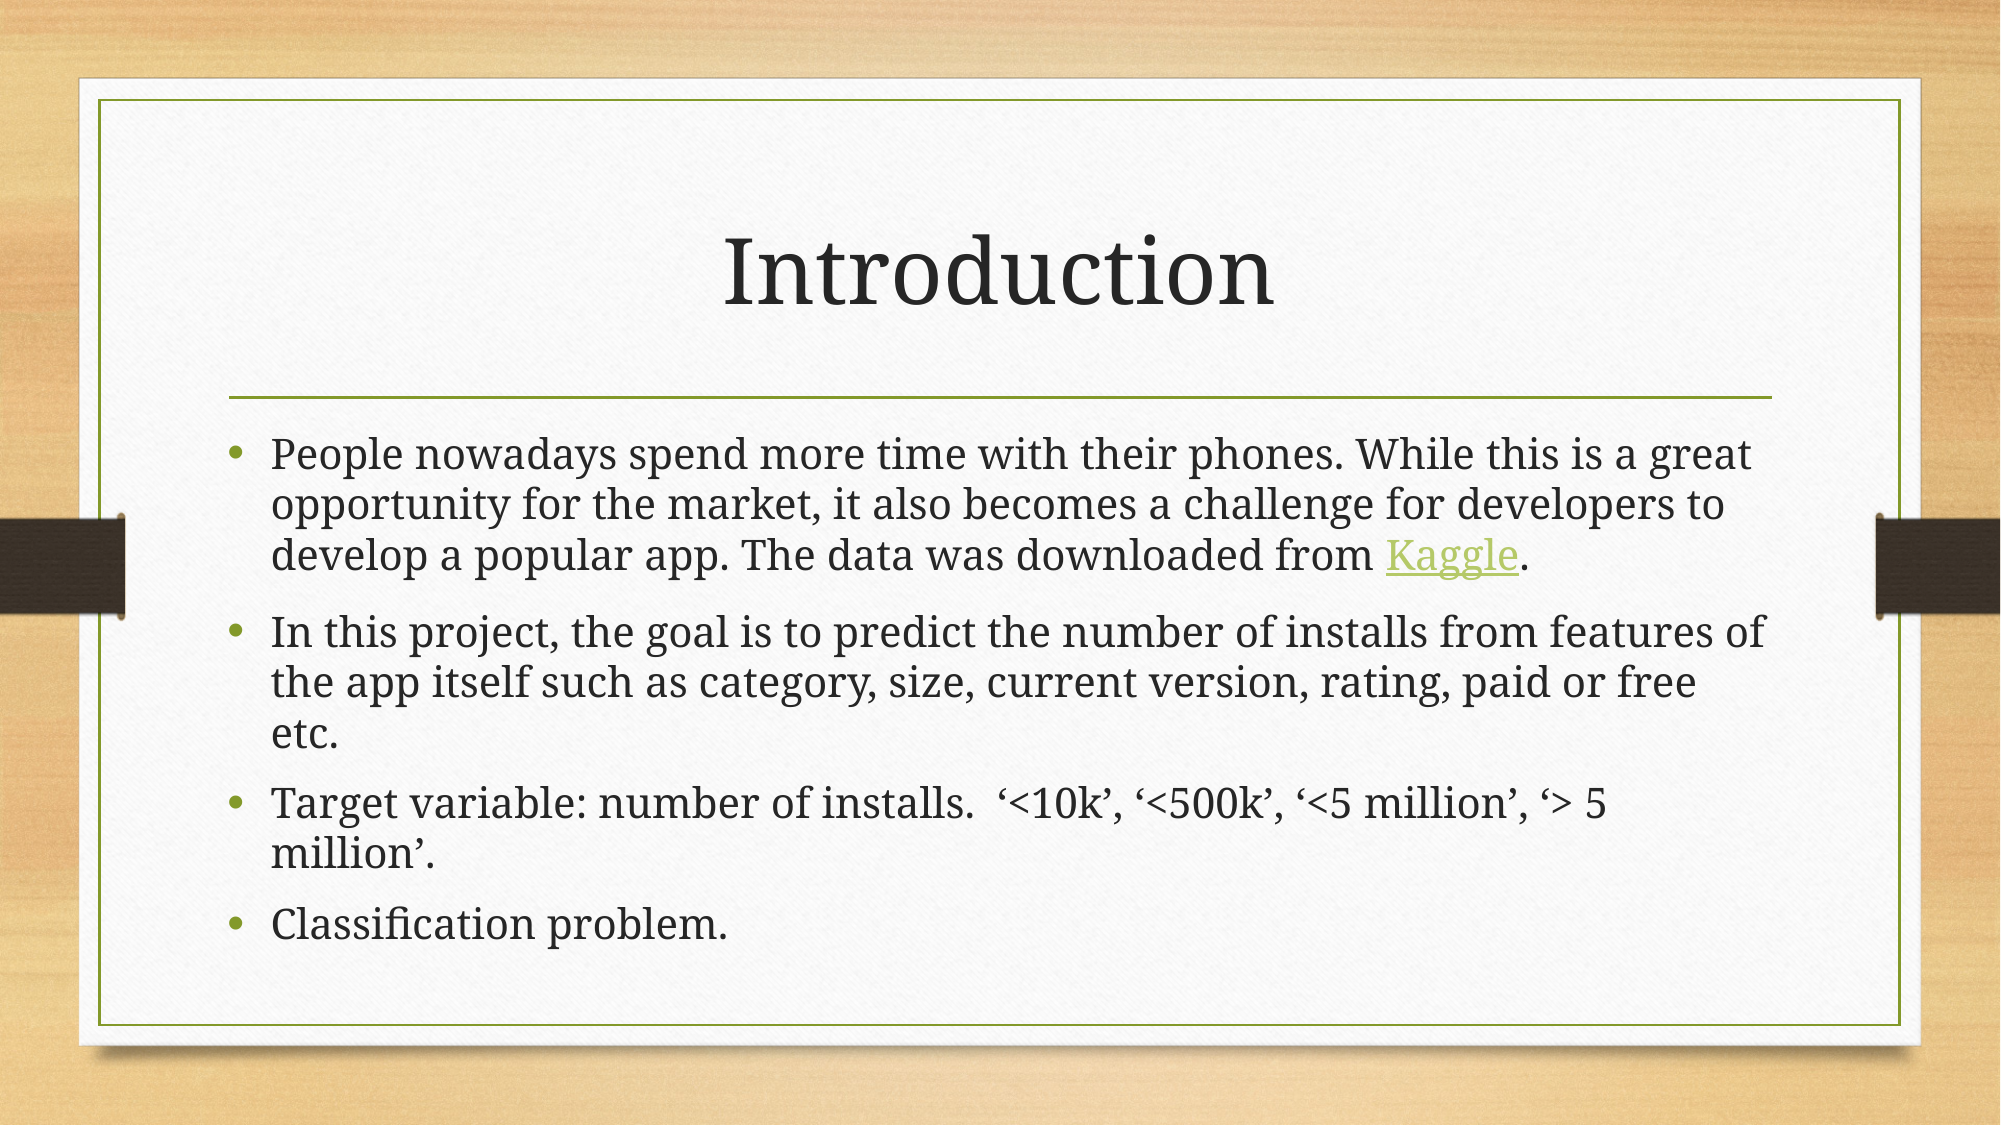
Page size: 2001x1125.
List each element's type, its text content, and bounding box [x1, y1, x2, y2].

list People nowadays spend more time with their phones. While this is a great opportunity for the market, it also becomes a challenge for developers to develop a popular app. The data was downloaded from Kaggle. In this project, the goal is to predict the number of installs from features of the app itself such as category, size, current version, rating, paid or free etc. Target variable: number of installs. ‘<10k’, ‘<500k’, ‘<5 million’, ‘> 5 million’. Classification problem. [212, 419, 1788, 964]
title Introduction [212, 161, 1788, 375]
picture [0, 0, 2001, 1125]
